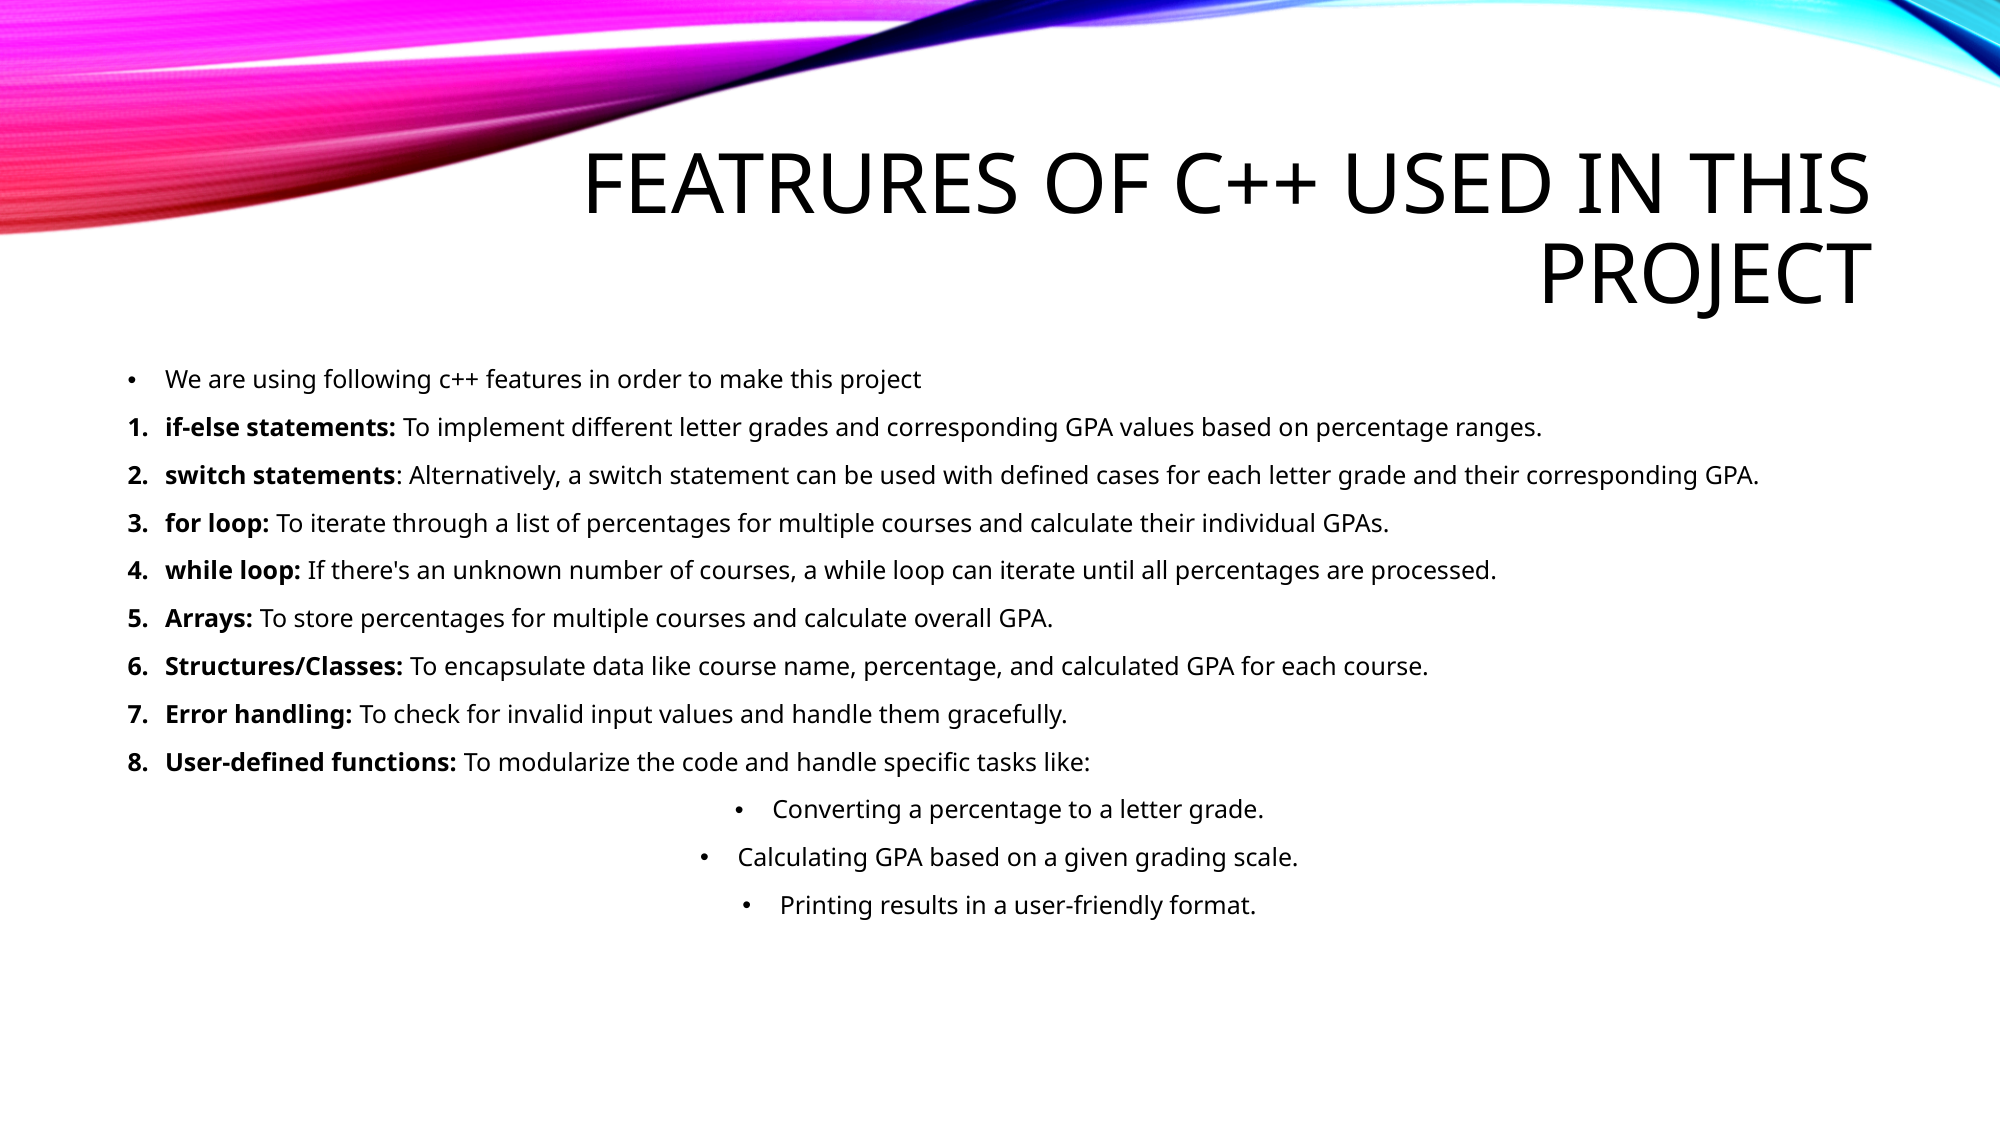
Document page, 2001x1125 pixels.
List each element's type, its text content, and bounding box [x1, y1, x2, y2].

picture [1890, 0, 2000, 75]
title Featrures of C++ used in this project [474, 125, 1888, 338]
picture [1910, 0, 2000, 45]
list We are using following c++ features in order to make this project if-else statements: To implement different letter grades and corresponding GPA values based on percentage ranges. switch statements: Alternatively, a switch statement can be used with defined cases for each letter grade and their corresponding GPA. for loop: To iterate through a list of percentages for multiple courses and calculate their individual GPAs. while loop: If there's an unknown number of courses, a while loop can iterate until all percentages are processed. Arrays: To store percentages for multiple courses and calculate overall GPA. Structures/Classes: To encapsulate data like course name, percentage, and calculated GPA for each course. Error handling: To check for invalid input values and handle them gracefully. User-defined functions: To modularize the code and handle specific tasks like: Converting a percentage to a letter grade. Calculating GPA based on a given grading scale. Printing results in a user-friendly format. [112, 360, 1888, 1021]
picture [0, 0, 2000, 237]
